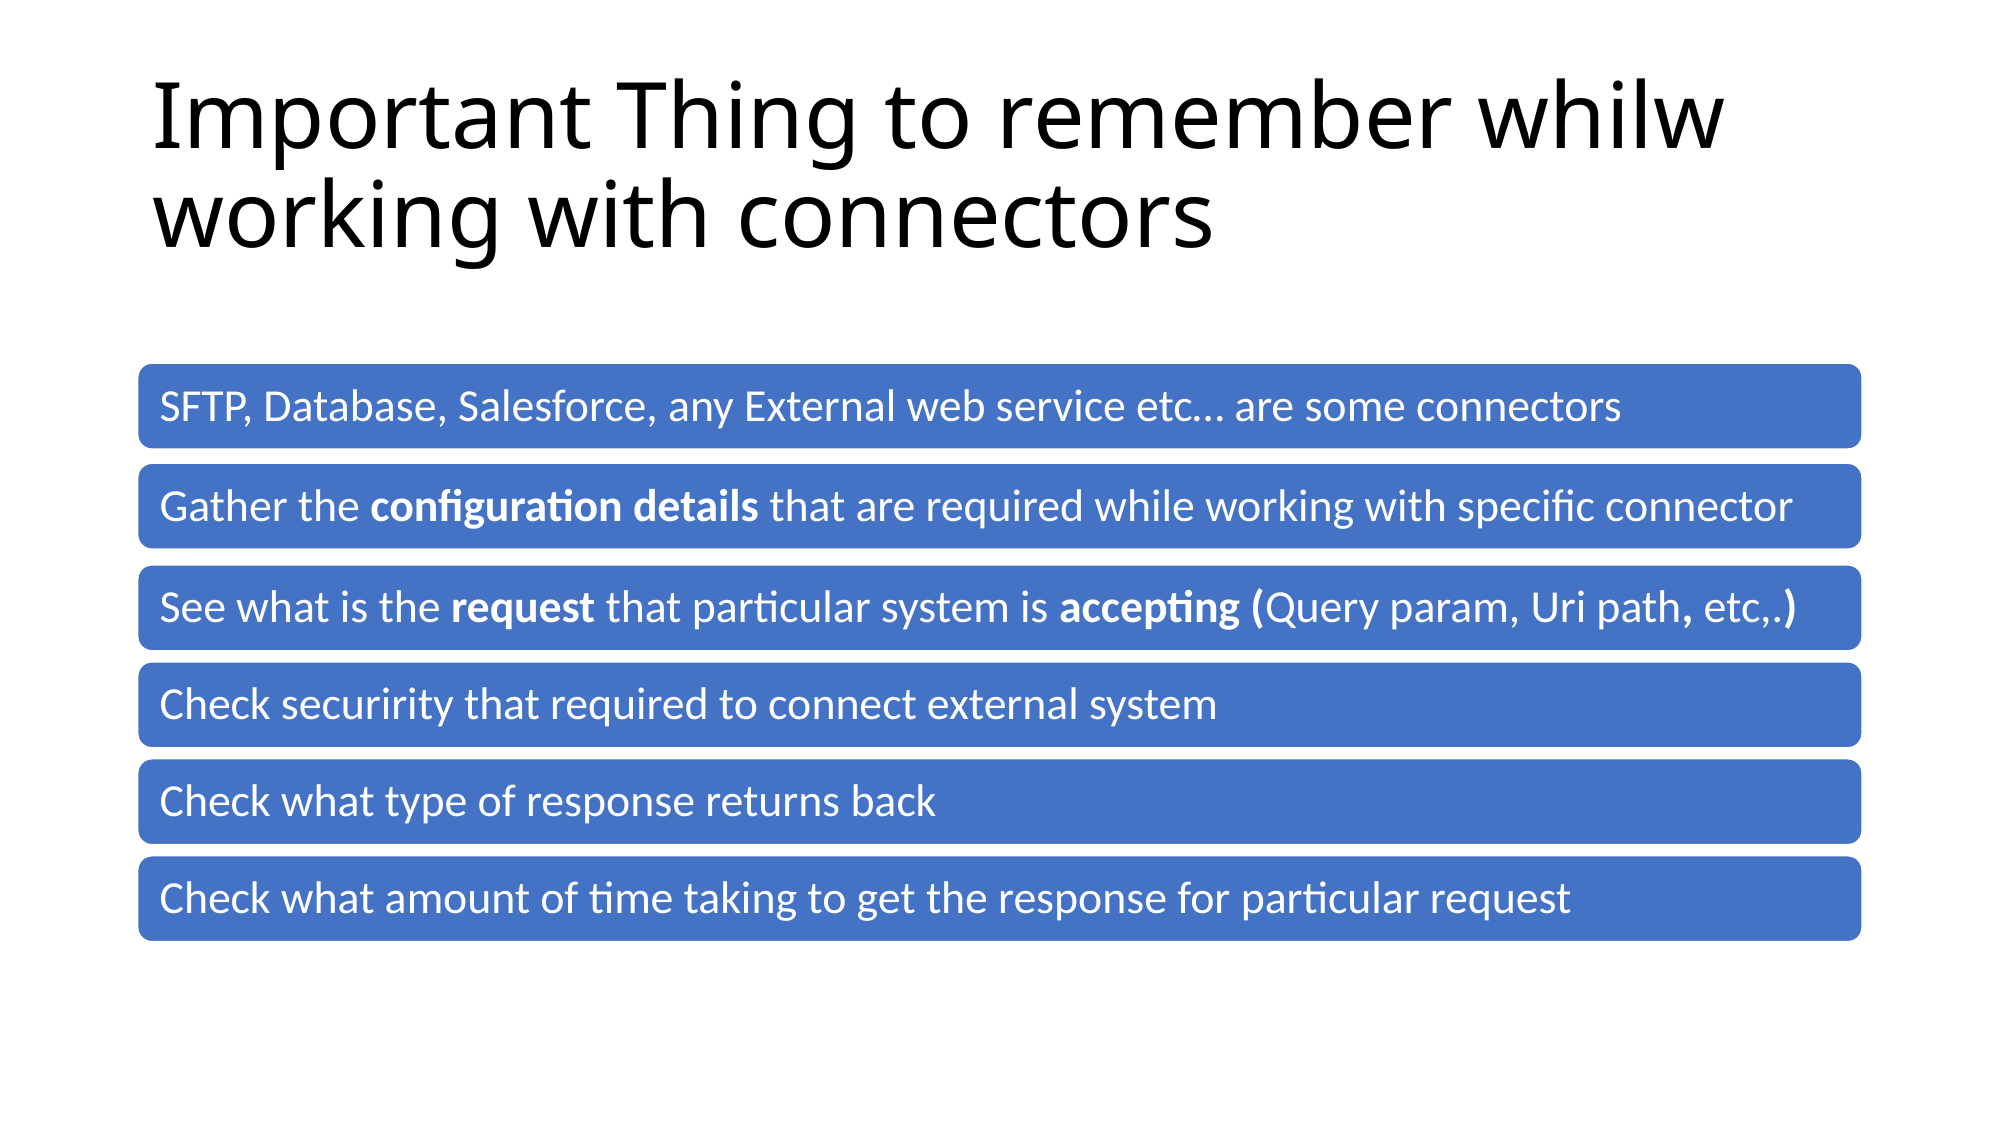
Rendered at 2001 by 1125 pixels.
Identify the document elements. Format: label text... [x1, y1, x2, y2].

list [137, 299, 1863, 1014]
title Important Thing to remember whilw working with connectors [137, 59, 1863, 278]
